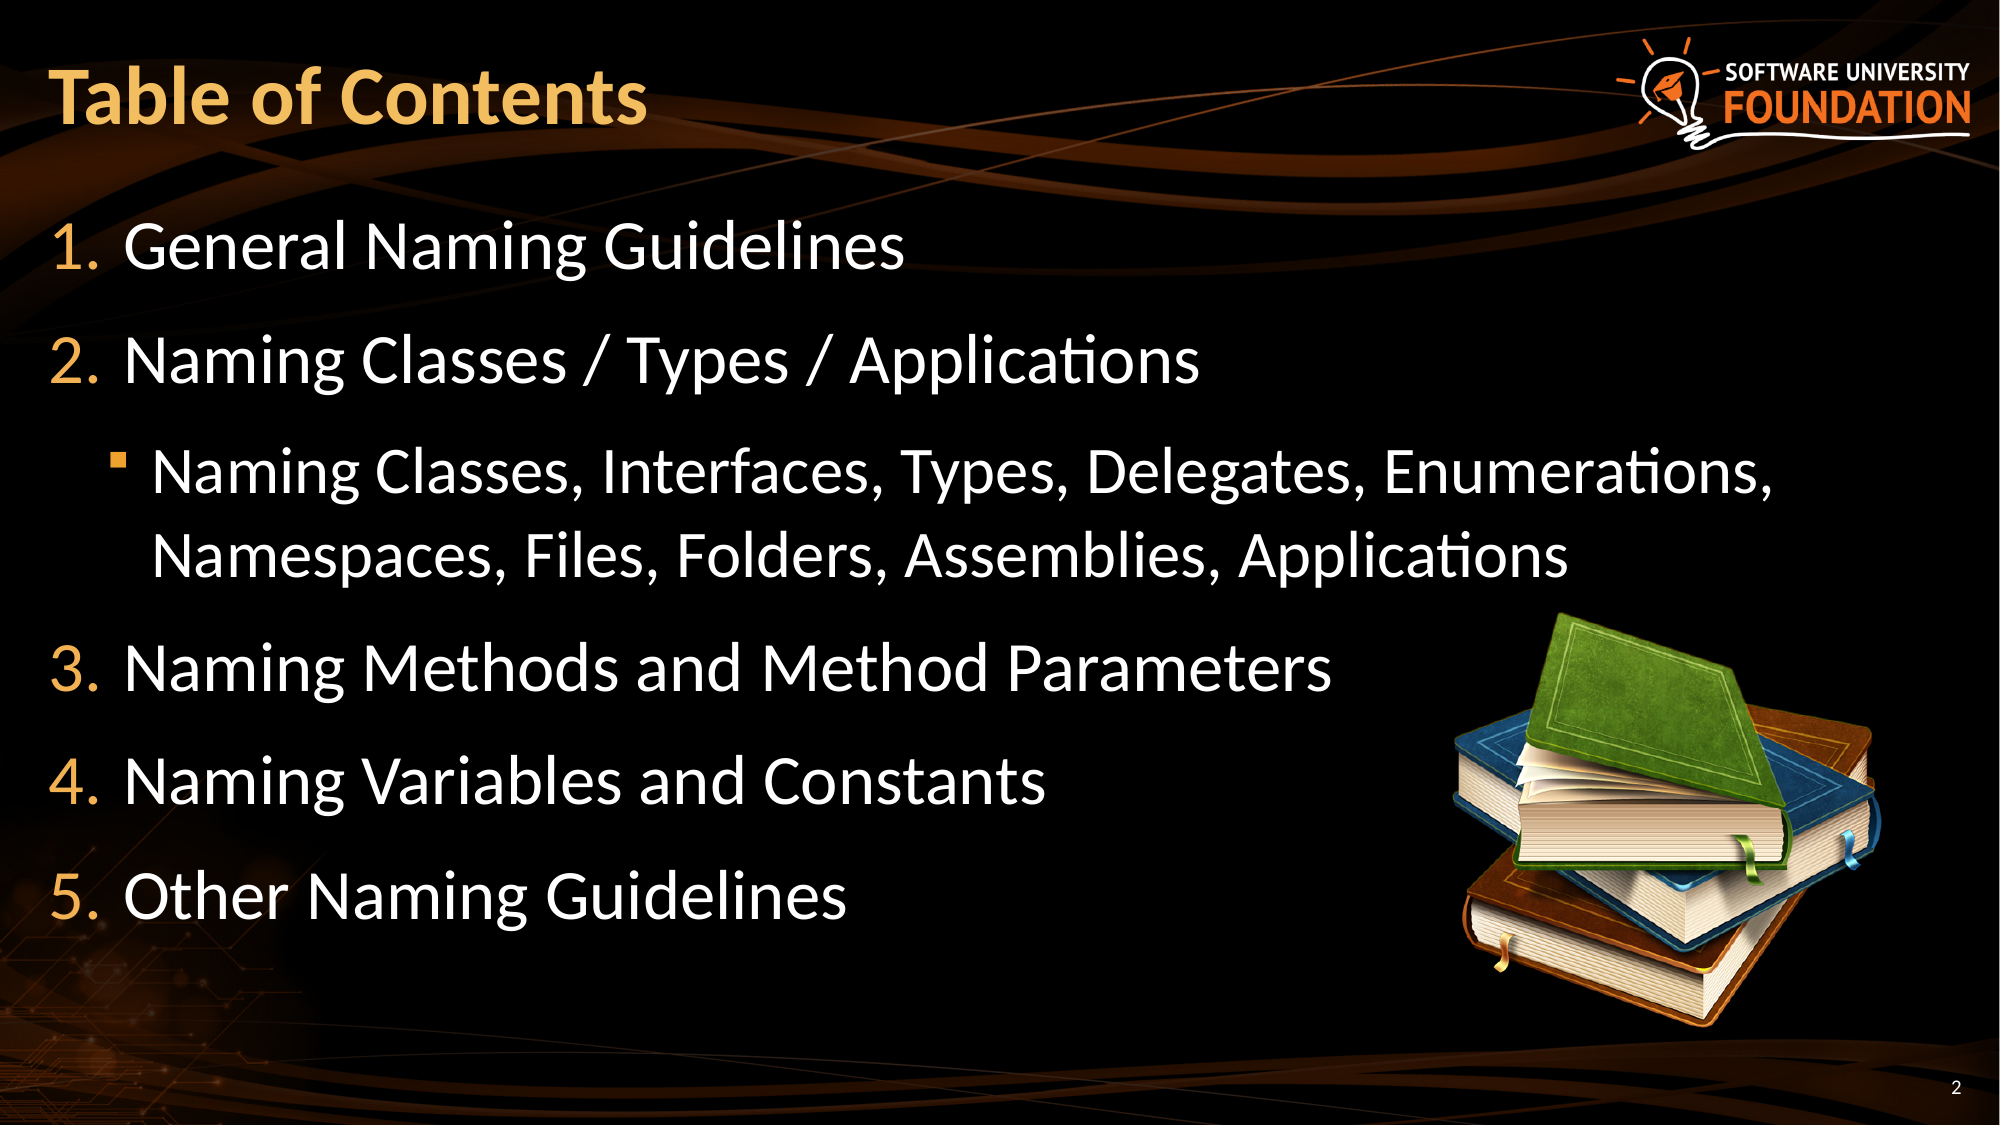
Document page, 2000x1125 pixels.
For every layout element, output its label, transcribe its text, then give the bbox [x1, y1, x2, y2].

title Table of Contents [30, 6, 1602, 189]
picture [0, 0, 2000, 1125]
list General Naming Guidelines Naming Classes / Types / Applications Naming Classes, Interfaces, Types, Delegates, Enumerations, Namespaces, Files, Folders, Assemblies, Applications Naming Methods and Method Parameters Naming Variables and Constants Other Naming Guidelines [31, 188, 1968, 1103]
